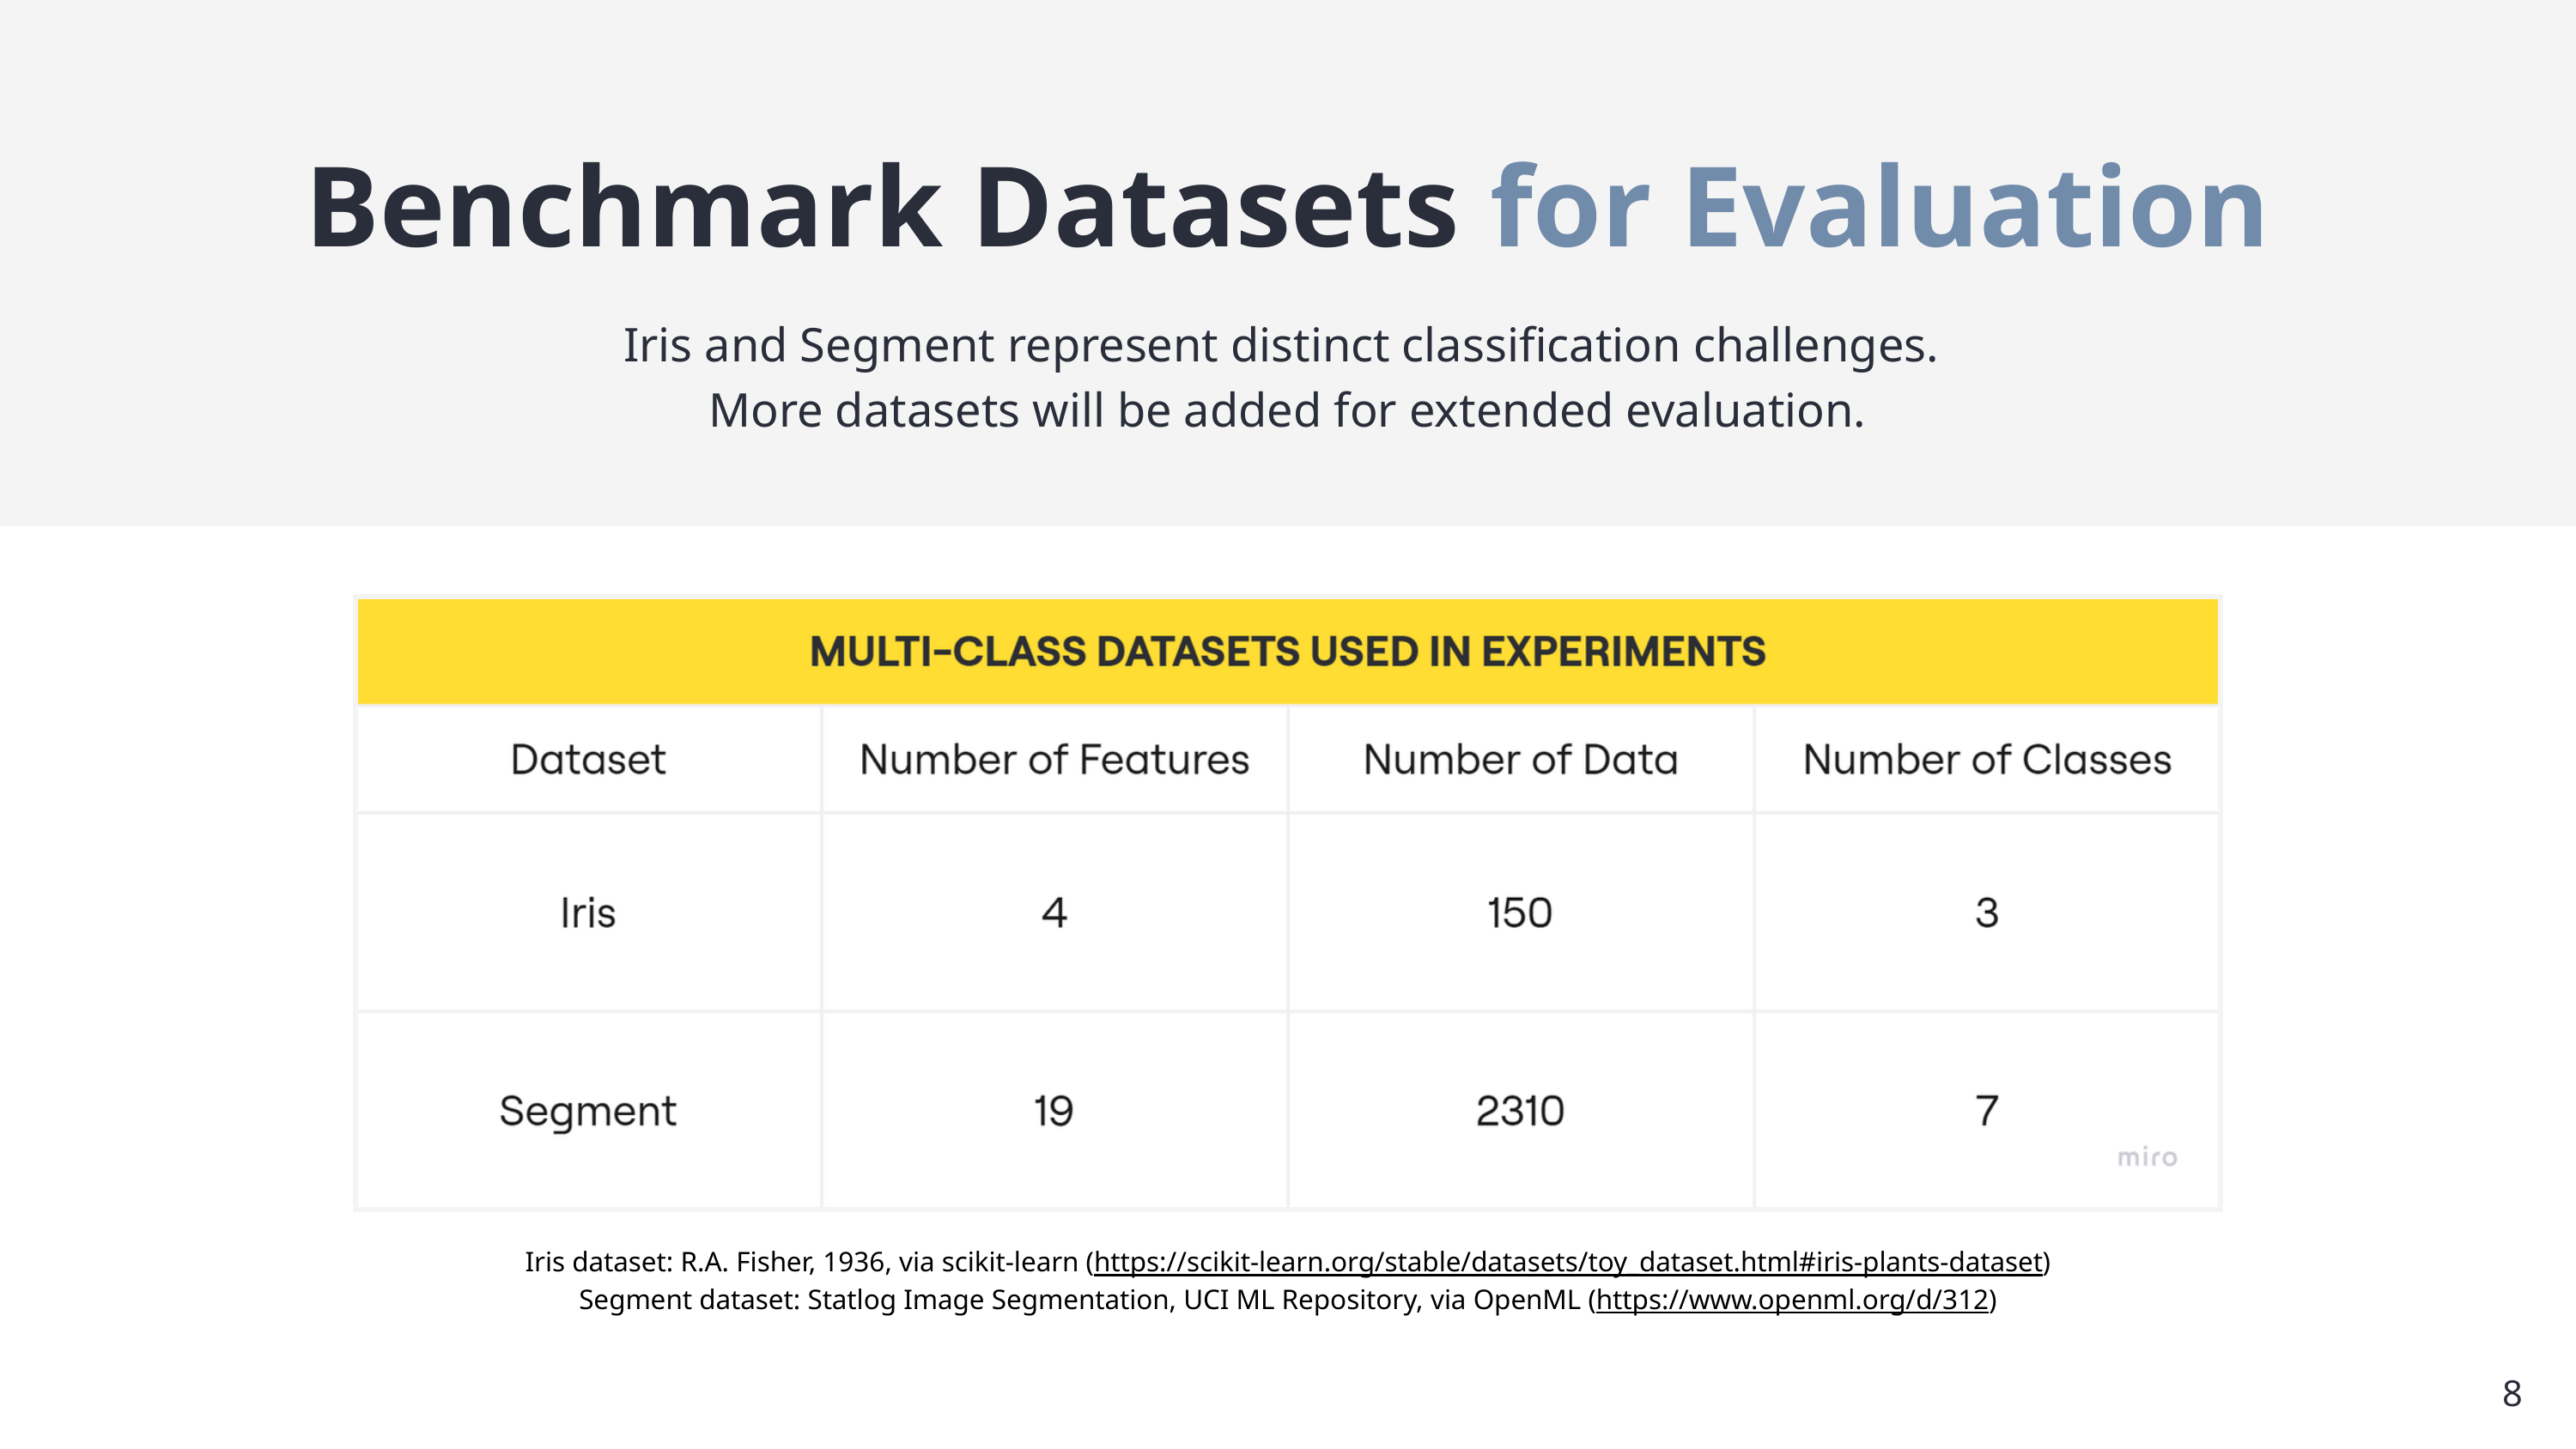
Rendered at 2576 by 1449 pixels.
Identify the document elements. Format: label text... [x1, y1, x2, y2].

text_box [198, 124, 2378, 433]
text_box [355, 596, 2221, 1210]
text_box 8 [2502, 1363, 2524, 1414]
text_box Iris dataset: R.A. Fisher, 1936, via scikit-learn (https://scikit-learn.org/stable/datasets/toy_dataset.html#iris-plants-dataset) Segment dataset: Statlog Image Segmentation, UCI ML Repository, via OpenML (https://www.openml.org/d/312) [521, 1244, 2055, 1319]
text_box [0, 0, 2576, 526]
